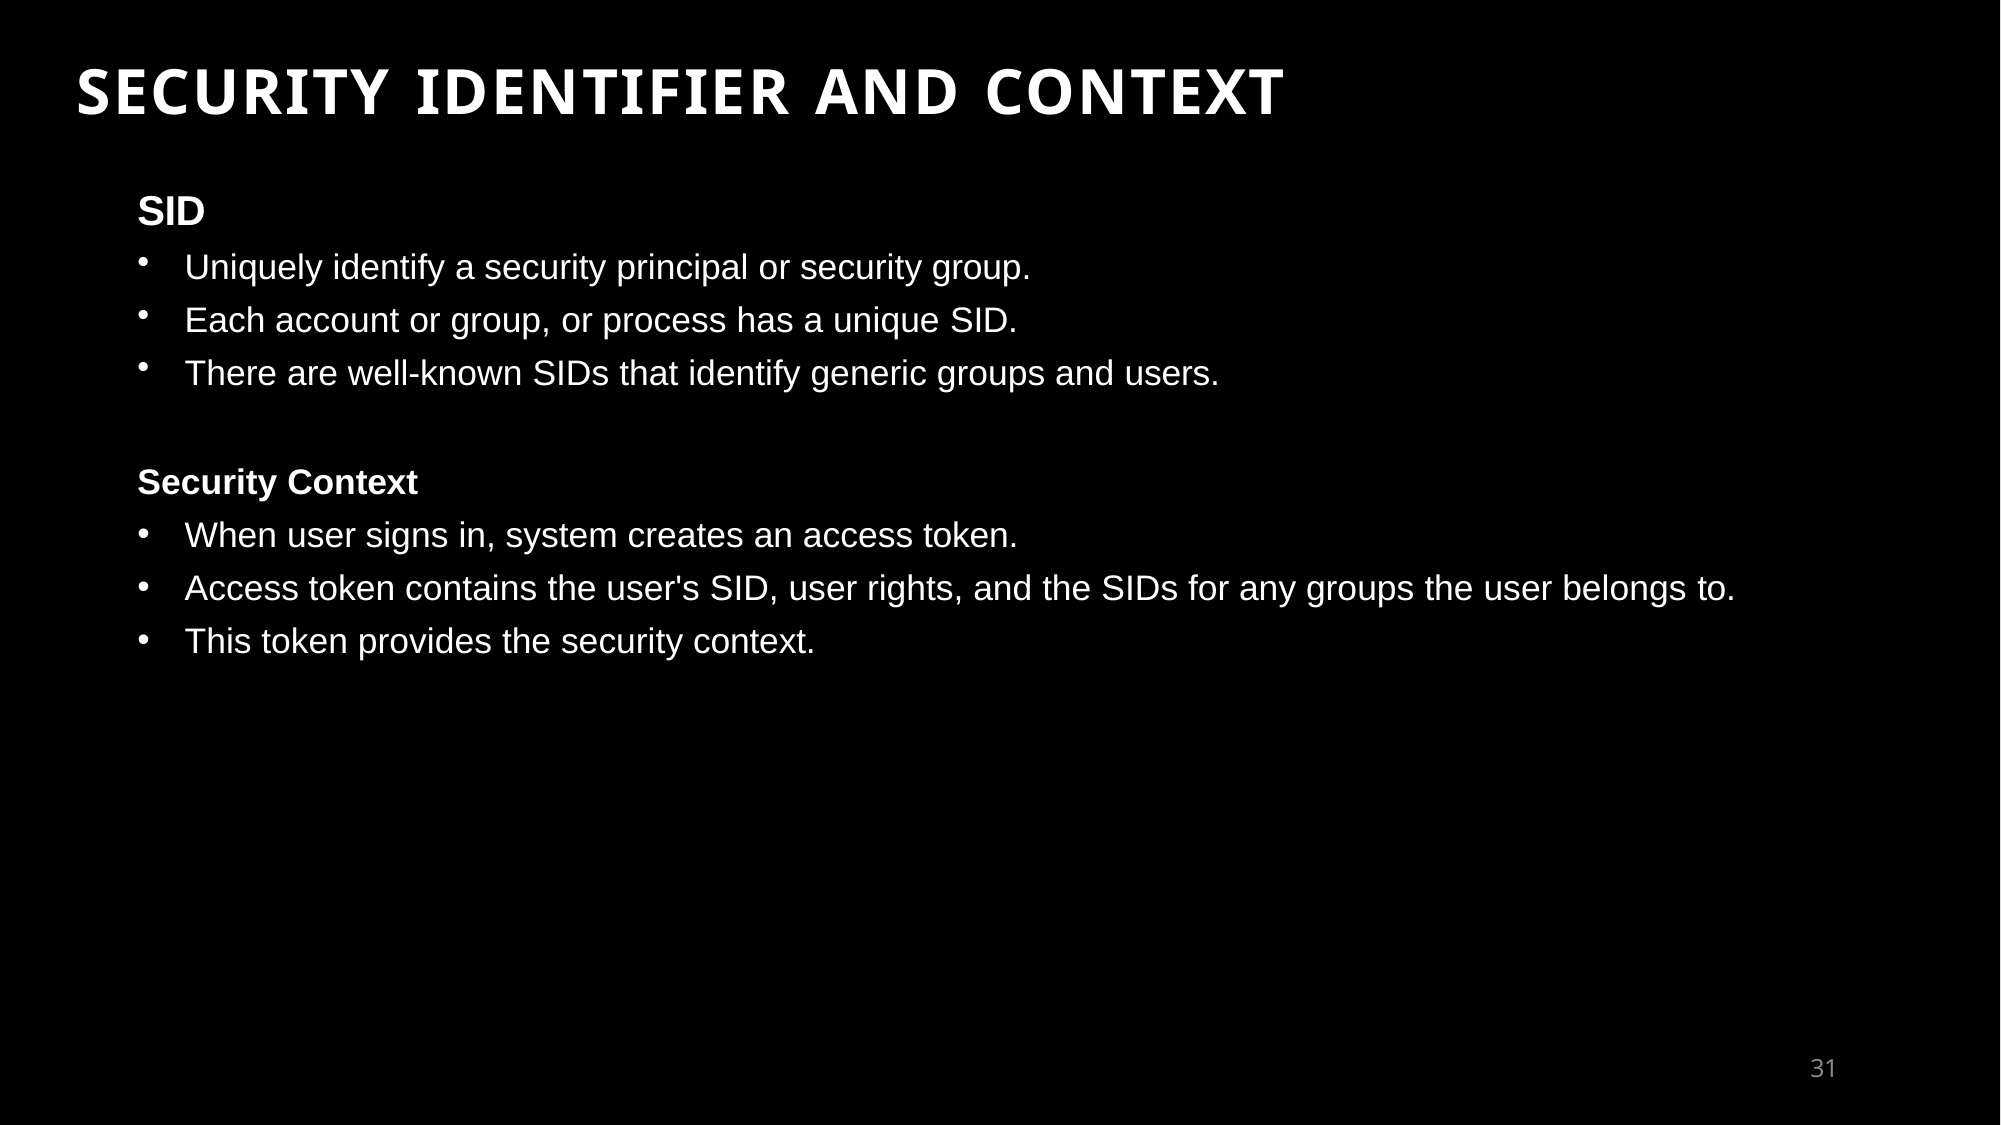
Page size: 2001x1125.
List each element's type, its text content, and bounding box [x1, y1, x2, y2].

title SECURITY IDENTIFIER AND CONTEXT [56, 49, 1944, 240]
slide_number 100 [897, 1033, 1887, 1125]
text_box SID Uniquely identify a security principal or security group. Each account or group, or process has a unique SID. There are well-known SIDs that identify generic groups and users. Security Context When user signs in, system creates an access token. Access token contains the user's SID, user rights, and the SIDs for any groups the user belongs to. This token provides the security context. [135, 169, 1740, 661]
